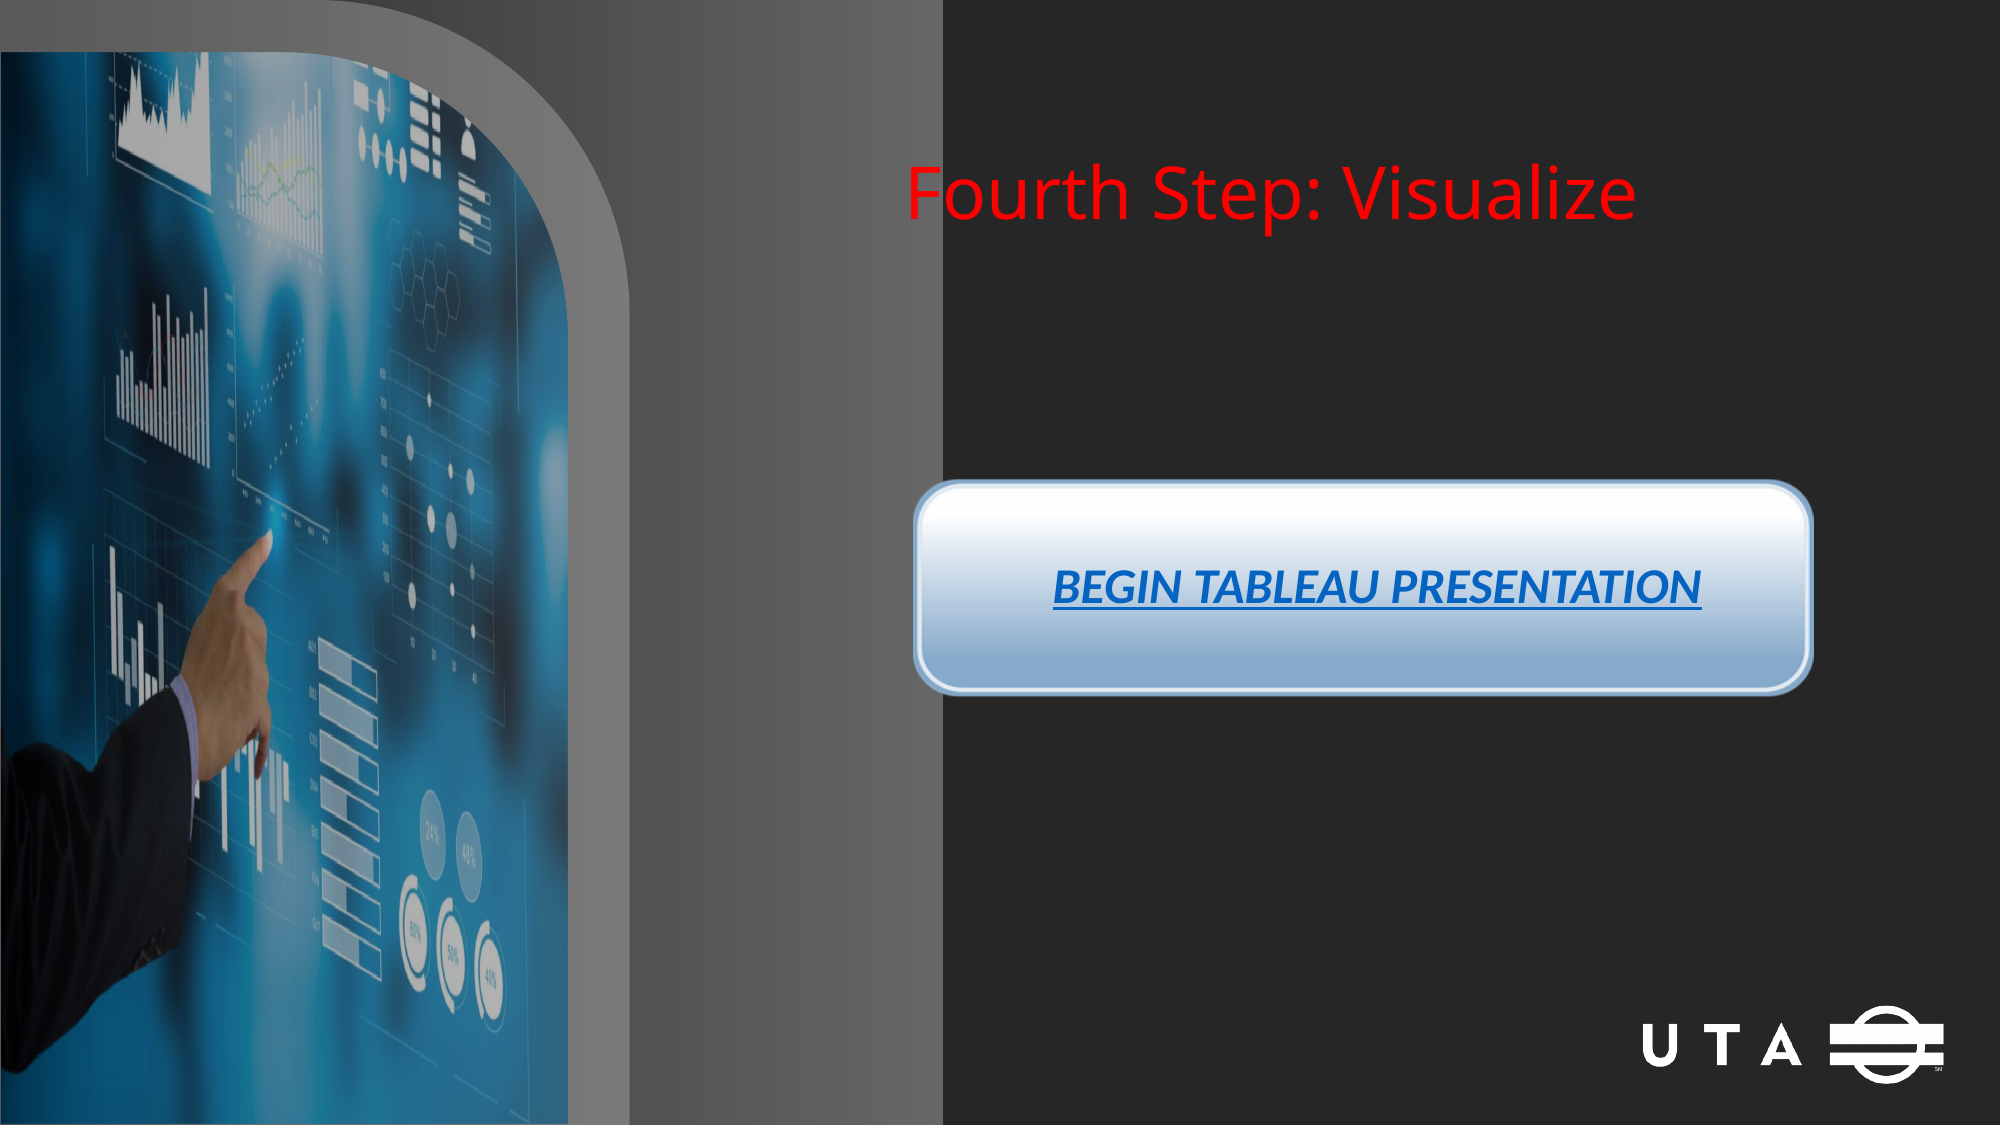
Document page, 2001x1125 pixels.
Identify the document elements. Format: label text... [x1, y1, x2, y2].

text_box Fourth Step: Visualize [889, 138, 1786, 242]
picture [1640, 1000, 1946, 1089]
text_box [0, 0, 943, 1125]
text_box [913, 371, 1814, 805]
